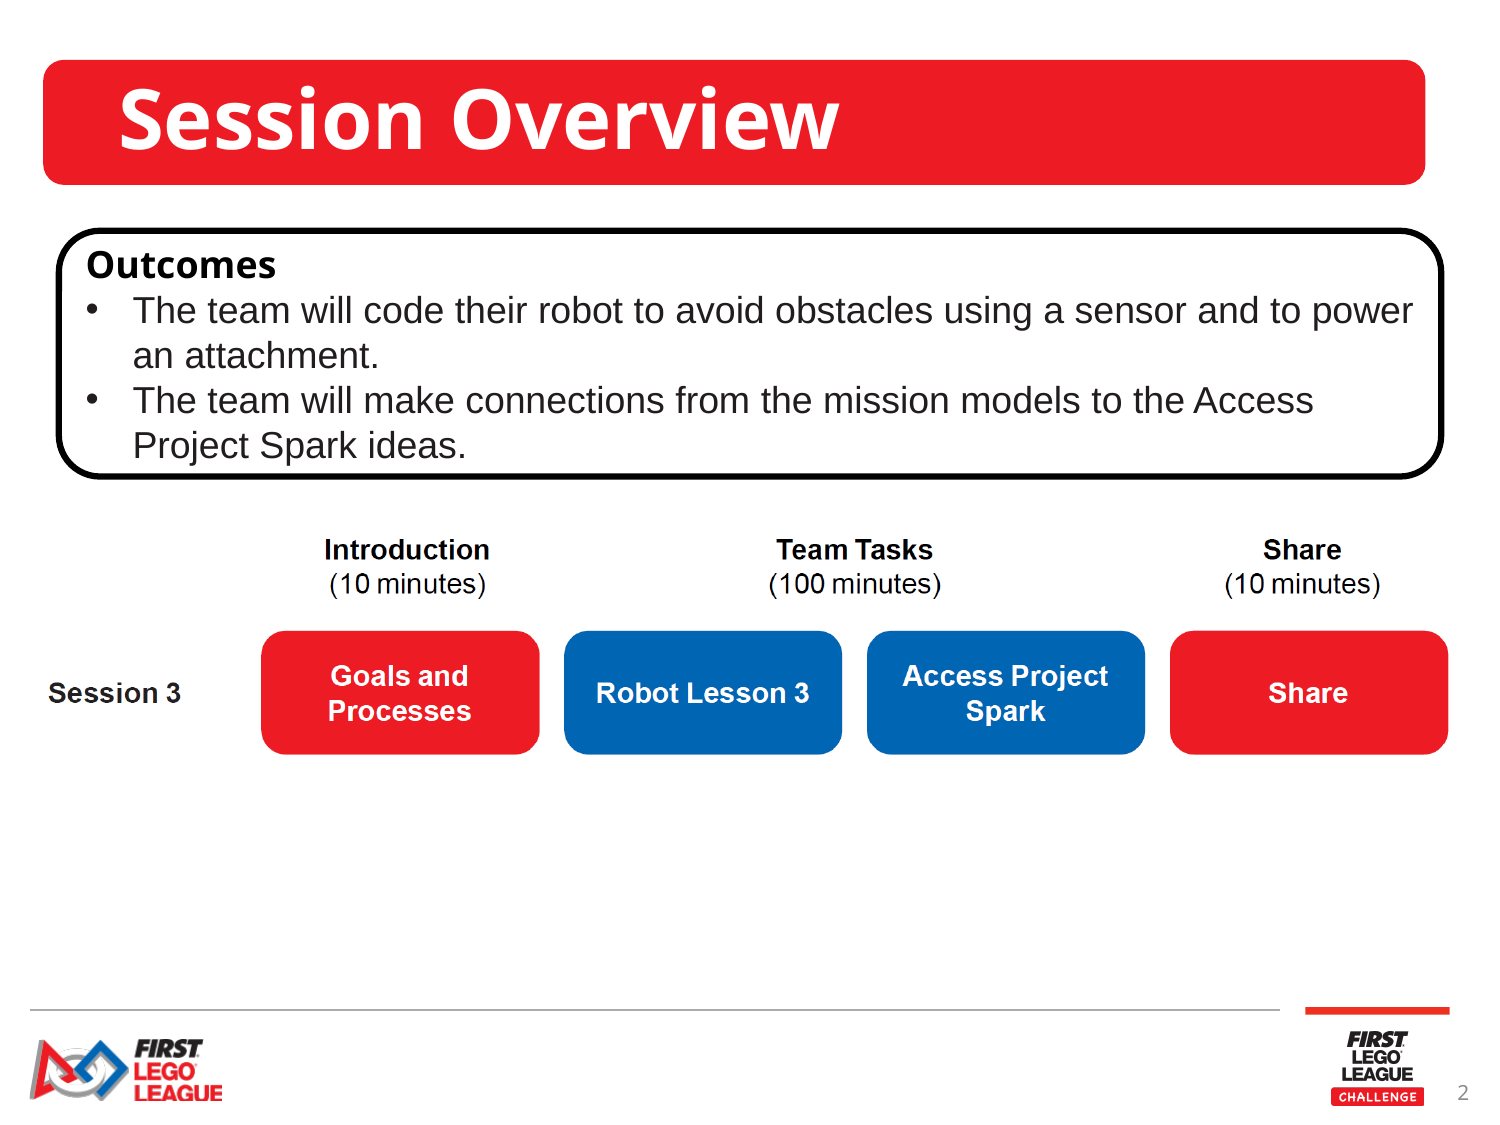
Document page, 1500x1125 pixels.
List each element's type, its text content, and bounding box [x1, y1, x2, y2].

picture [59, 508, 1455, 617]
text_box [42, 58, 1427, 186]
picture [29, 625, 1471, 761]
title Session Overview [103, 59, 1397, 185]
slide_number 2 [1425, 1076, 1484, 1111]
text_box Outcomes The team will code their robot to avoid obstacles using a sensor and to power an attachment. The team will make connections from the mission models to the Access Project Spark ideas. [57, 229, 1443, 478]
